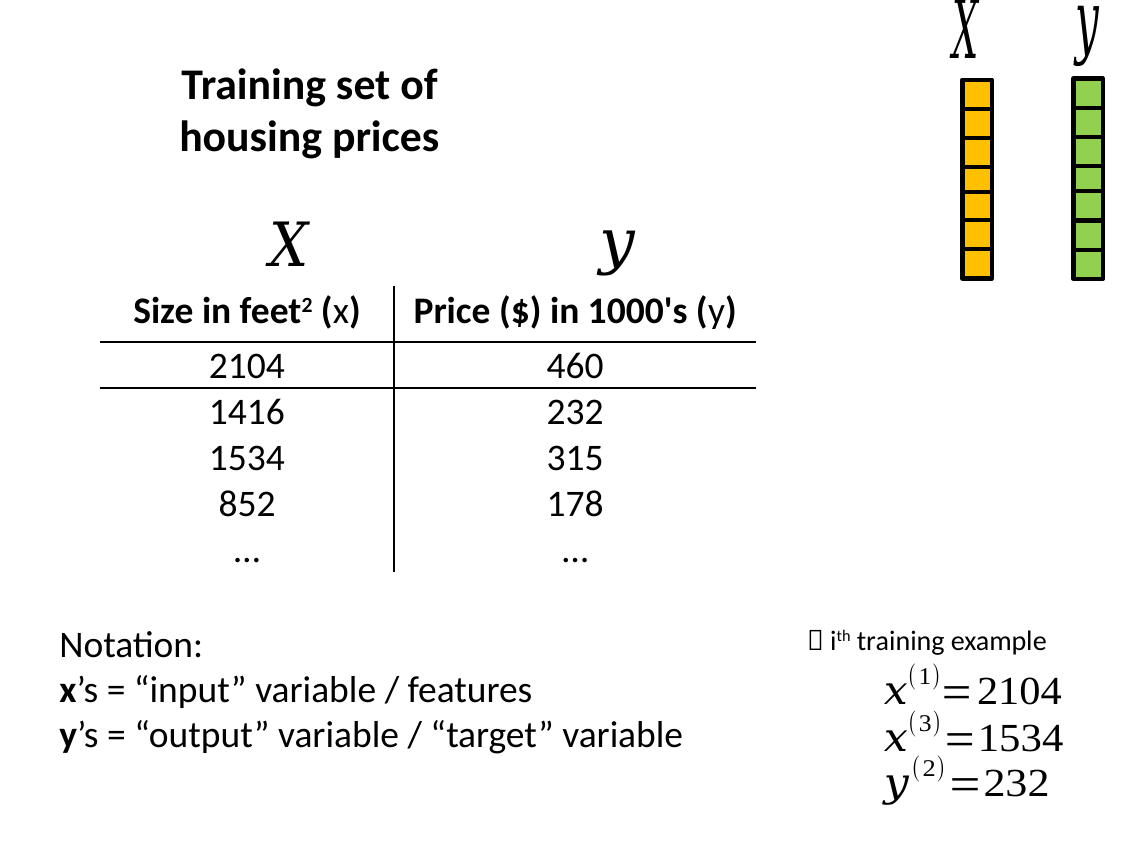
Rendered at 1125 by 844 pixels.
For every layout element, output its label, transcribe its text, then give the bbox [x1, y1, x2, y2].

table_cell 2104 [100, 343, 393, 387]
text_box Training set of housing prices [46, 48, 573, 169]
table_cell 460 [395, 343, 756, 387]
text_box [1073, 166, 1103, 191]
text_box [1073, 249, 1103, 279]
text_box [962, 219, 992, 249]
text_box [1073, 220, 1103, 249]
table_cell … [395, 526, 756, 572]
text_box [1073, 78, 1103, 107]
text_box [962, 249, 992, 279]
text_box [962, 79, 992, 108]
text_box [1073, 107, 1103, 137]
table_header Size in feet2 (x) [100, 286, 393, 341]
table_cell 852 [100, 480, 393, 526]
table_cell 232 [395, 389, 756, 434]
table_header Price ($) in 1000's (y) [395, 286, 756, 341]
text_box [962, 167, 992, 192]
text_box [962, 138, 992, 167]
table_cell 315 [395, 434, 756, 480]
text_box [1073, 137, 1103, 166]
table_cell 1416 [100, 389, 393, 434]
table_cell 1534 [100, 434, 393, 480]
table_cell 178 [395, 480, 756, 526]
text_box [962, 192, 992, 219]
text_box [1073, 191, 1103, 220]
table_cell … [100, 526, 393, 572]
text_box Notation: x’s = “input” variable / features y’s = “output” variable / “target” variable [44, 612, 700, 763]
text_box [962, 108, 992, 138]
